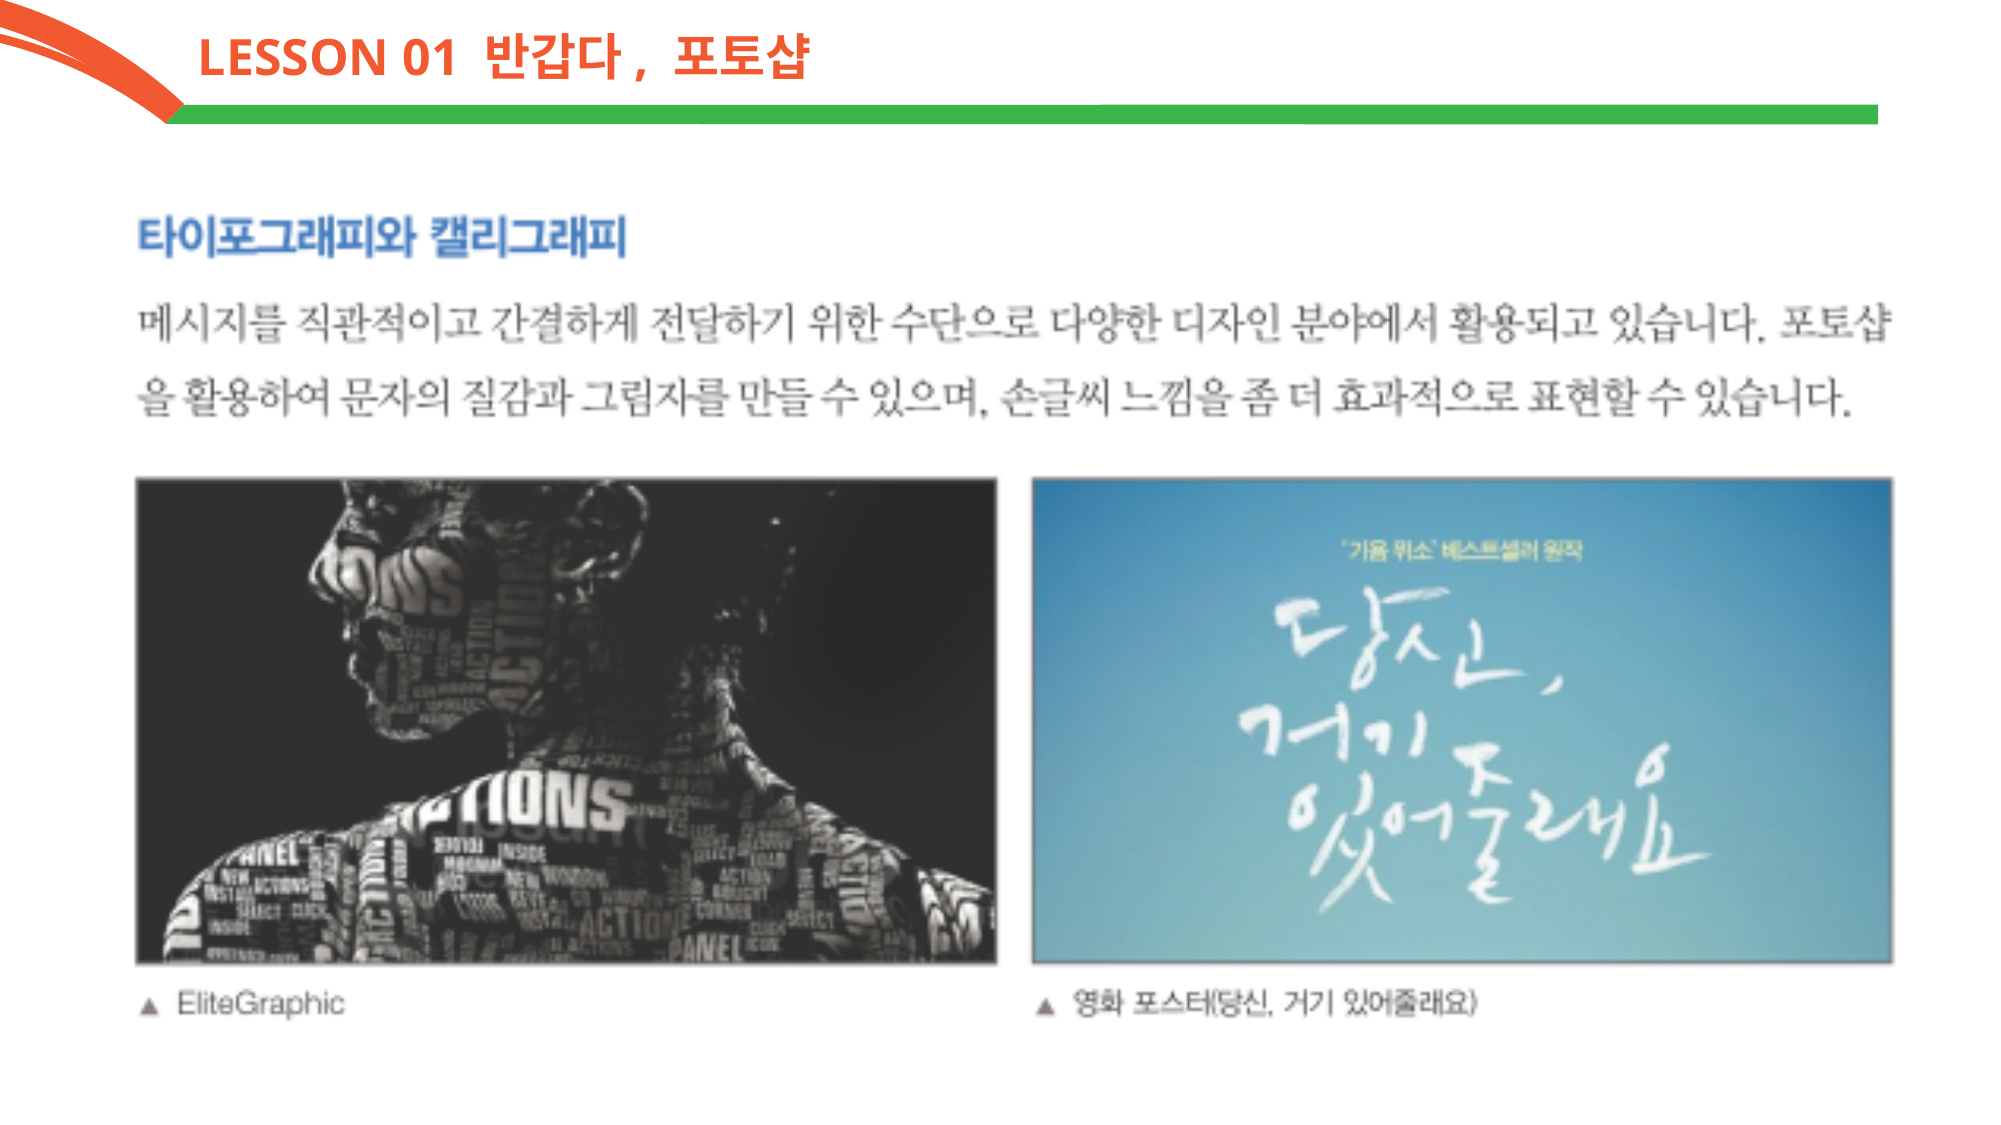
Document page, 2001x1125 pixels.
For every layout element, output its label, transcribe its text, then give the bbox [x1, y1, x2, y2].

title LESSON 01 반갑다, 포토샵 [183, 24, 1836, 95]
picture [75, 212, 1943, 1088]
